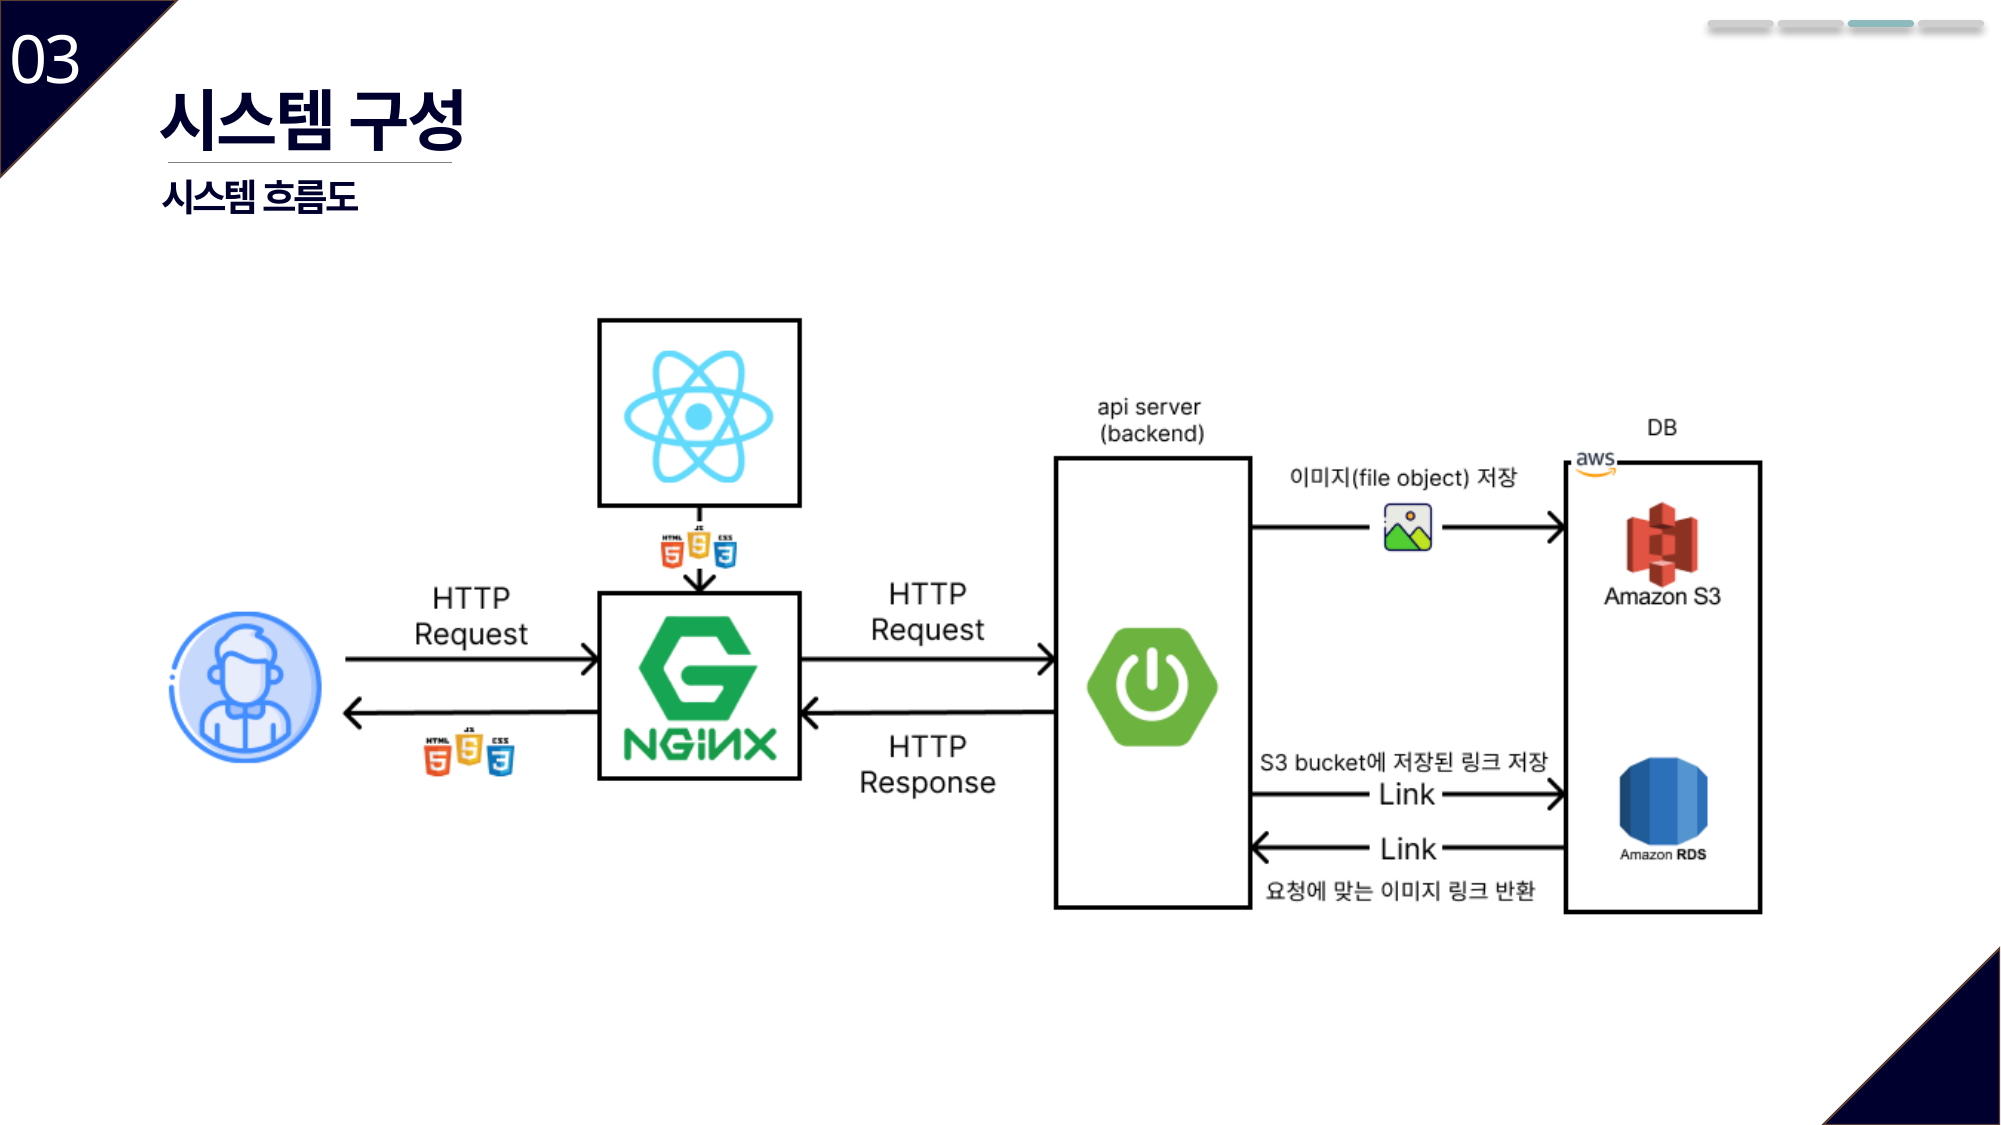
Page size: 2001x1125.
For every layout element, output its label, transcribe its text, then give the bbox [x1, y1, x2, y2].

picture [147, 262, 1853, 999]
text_box 시스템 구성 [143, 71, 484, 167]
text_box 시스템 흐름도 [146, 166, 452, 226]
text_box 03 [0, 9, 98, 105]
